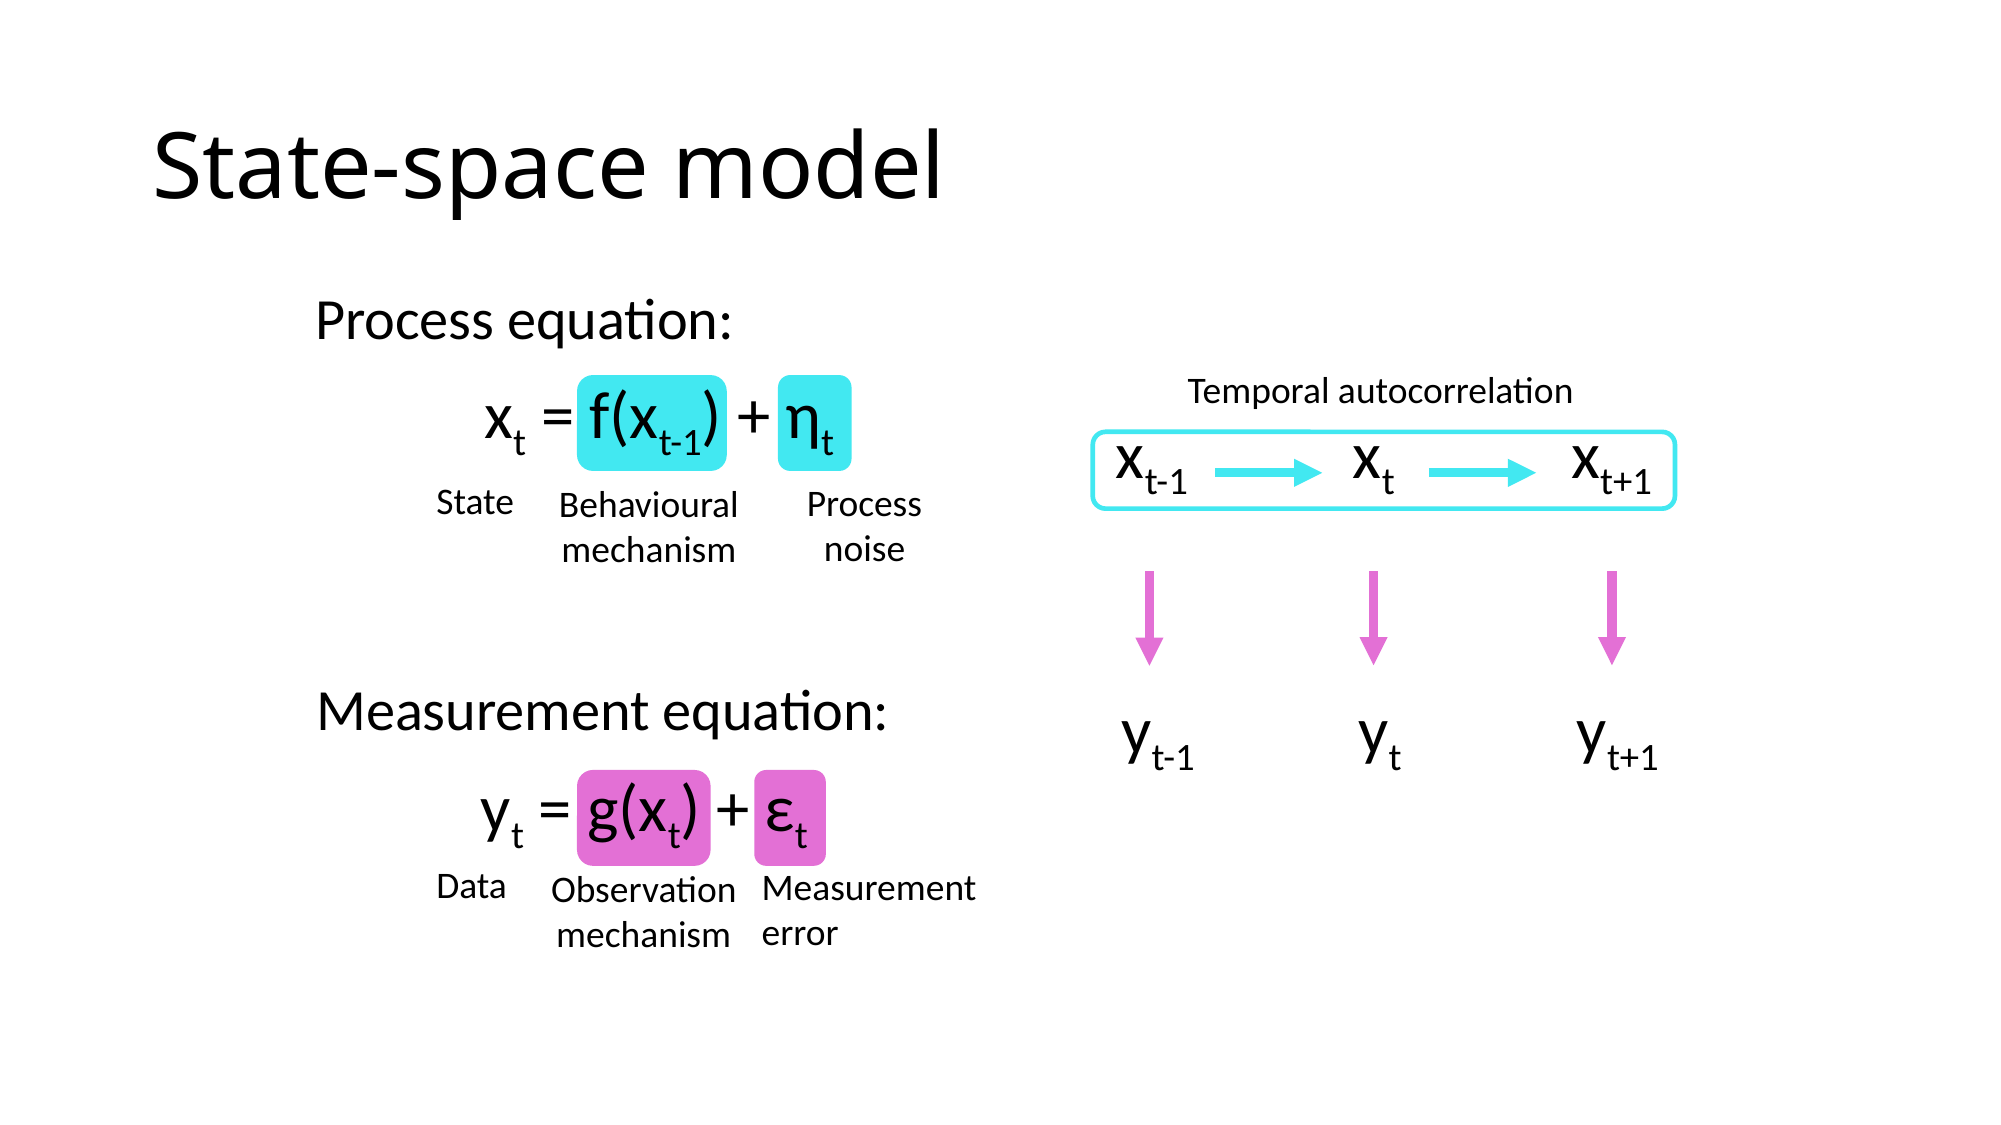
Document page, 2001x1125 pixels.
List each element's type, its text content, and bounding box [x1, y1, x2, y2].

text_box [1149, 570, 1612, 666]
text_box xt = f(xt-1) + ηt [469, 364, 849, 471]
text_box [823, 773, 827, 863]
text_box State [421, 469, 530, 530]
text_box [1092, 403, 1675, 509]
text_box Data [421, 853, 522, 914]
title State-space model [137, 59, 1863, 278]
text_box Measurement error [752, 855, 992, 961]
text_box yt = g(xt) + εt [465, 757, 823, 864]
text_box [1102, 679, 1680, 776]
text_box Measurement equation: [301, 664, 905, 750]
text_box Temporal autocorrelation [1093, 358, 1668, 403]
text_box [849, 379, 853, 467]
text_box Process equation: [300, 274, 750, 359]
text_box Process noise [791, 471, 938, 576]
text_box Observation mechanism [536, 864, 752, 962]
text_box Behavioural mechanism [544, 472, 754, 578]
